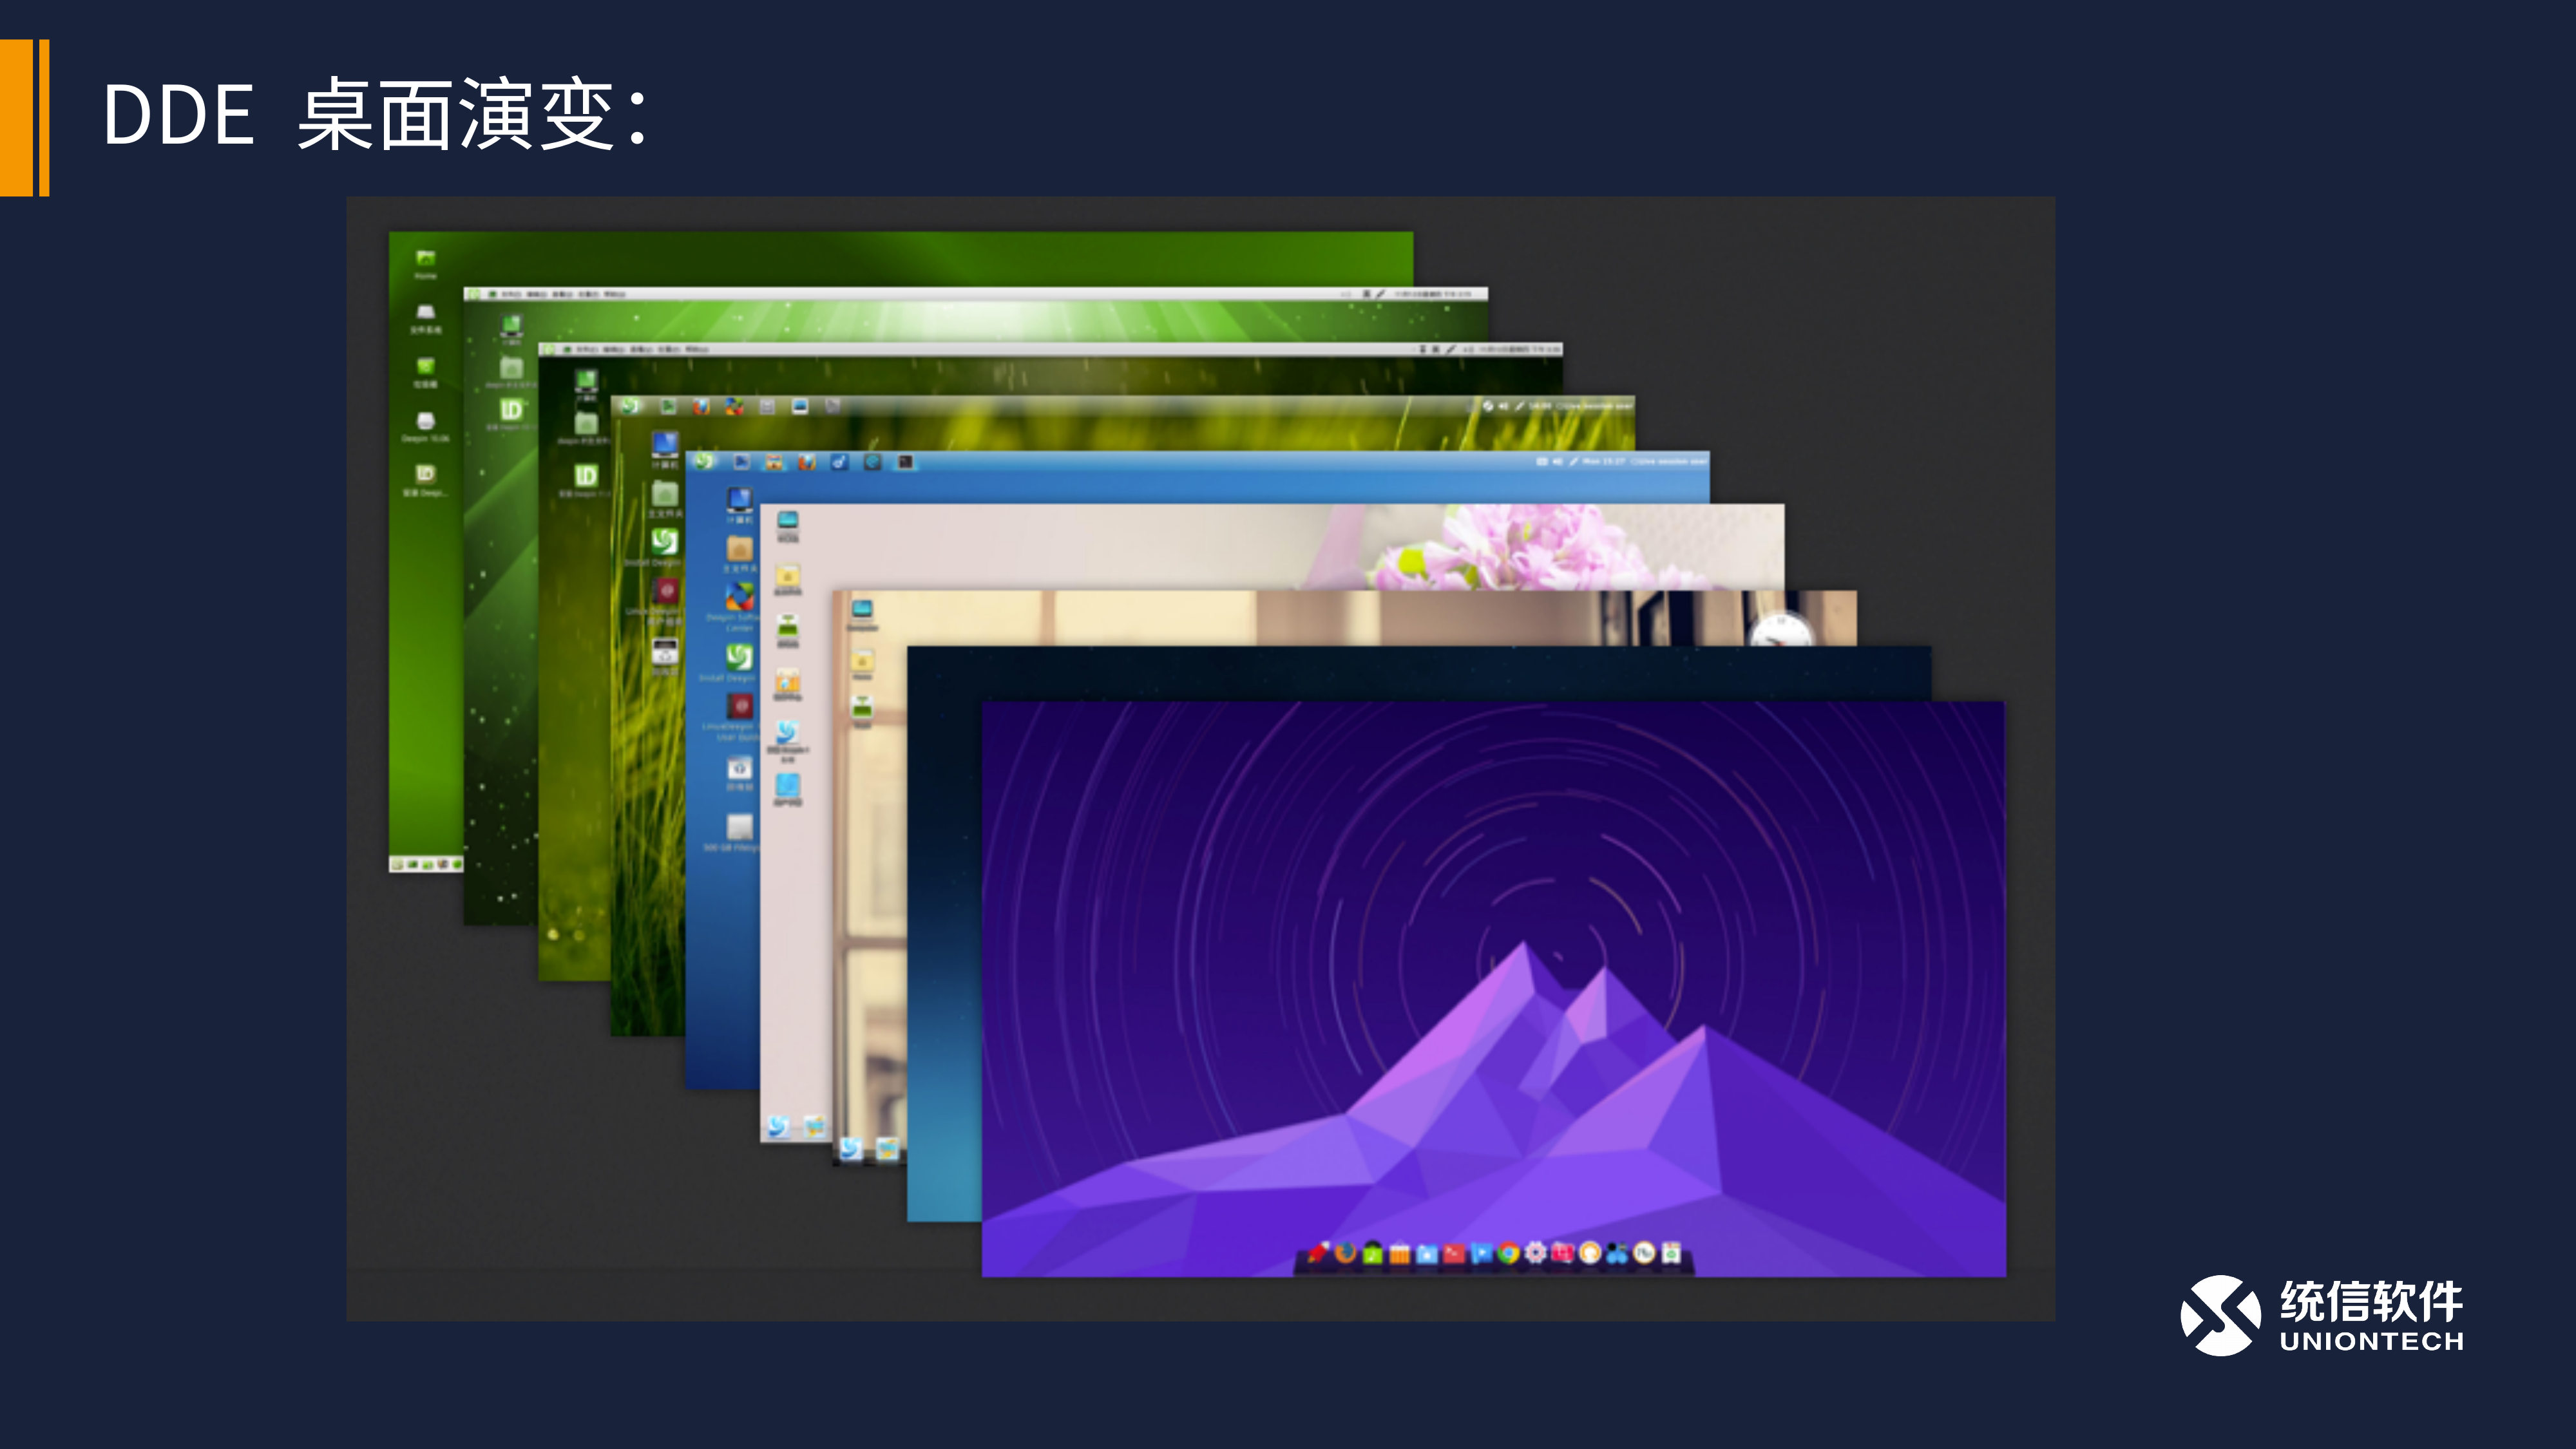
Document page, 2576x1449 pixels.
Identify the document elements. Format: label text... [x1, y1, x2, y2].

title DDE 桌面演变： [90, 39, 2313, 197]
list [347, 196, 2056, 1321]
picture [2180, 1275, 2463, 1356]
